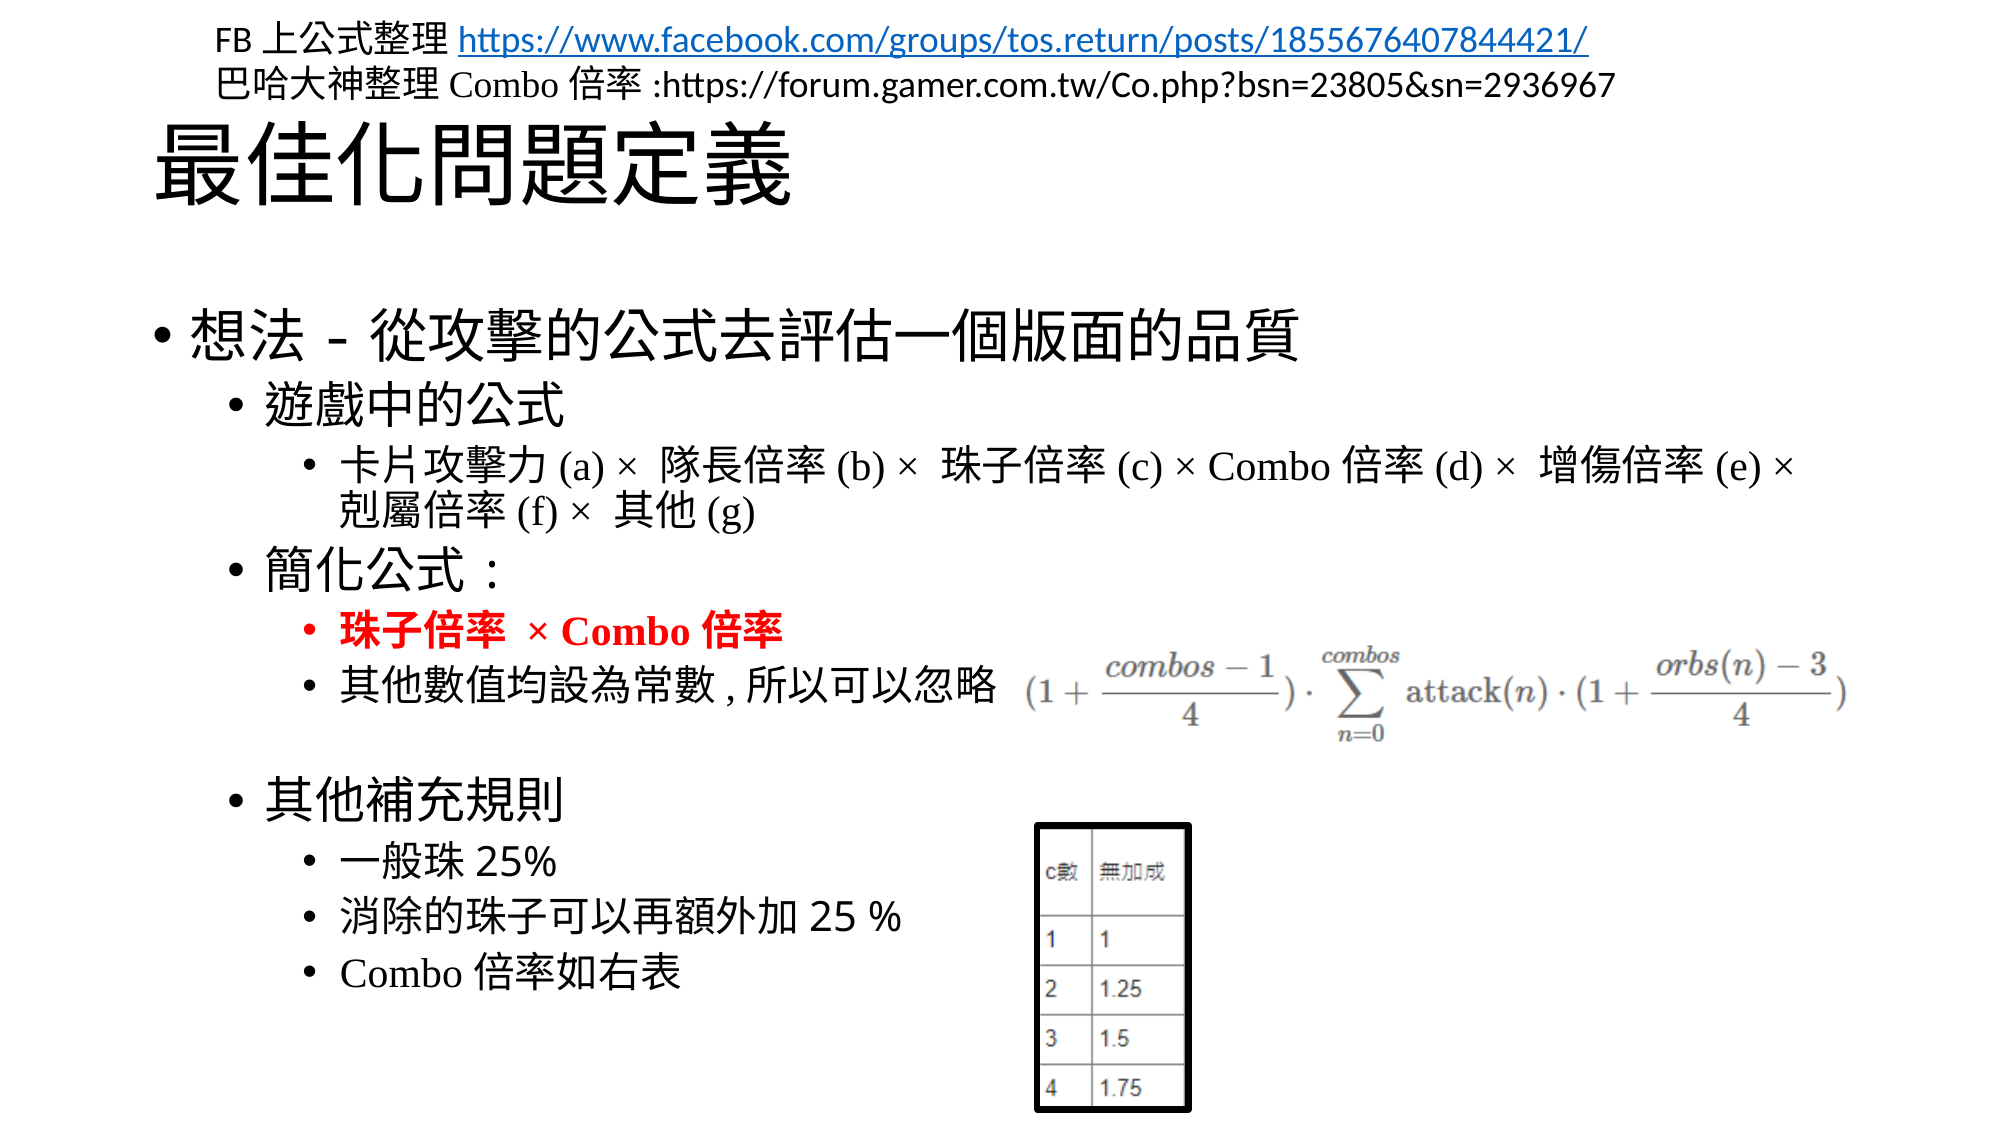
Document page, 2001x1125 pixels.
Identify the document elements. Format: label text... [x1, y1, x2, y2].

text_box FB上公式整理https://www.facebook.com/groups/tos.return/posts/1855676407844421/ 巴哈大神整理Combo倍率:https://forum.gamer.com.tw/Co.php?bsn=23805&sn=2936967 [199, 7, 1925, 113]
picture [1040, 828, 1186, 1107]
picture [999, 630, 1861, 748]
list 想法-從攻擊的公式去評估一個版面的品質 遊戲中的公式 卡片攻擊力(a) × 隊長倍率(b) × 珠子倍率(c) × Combo倍率(d) × 增傷倍率(e) × 剋屬倍率(f) × 其他(g) 簡化公式: 珠子倍率 × Combo倍率 其他數值均設為常數,所以可以忽略 其他補充規則 一般珠25% 消除的珠子可以再額外加25 % Combo倍率如右表 [137, 299, 1863, 1125]
title 最佳化問題定義 [137, 59, 1863, 278]
